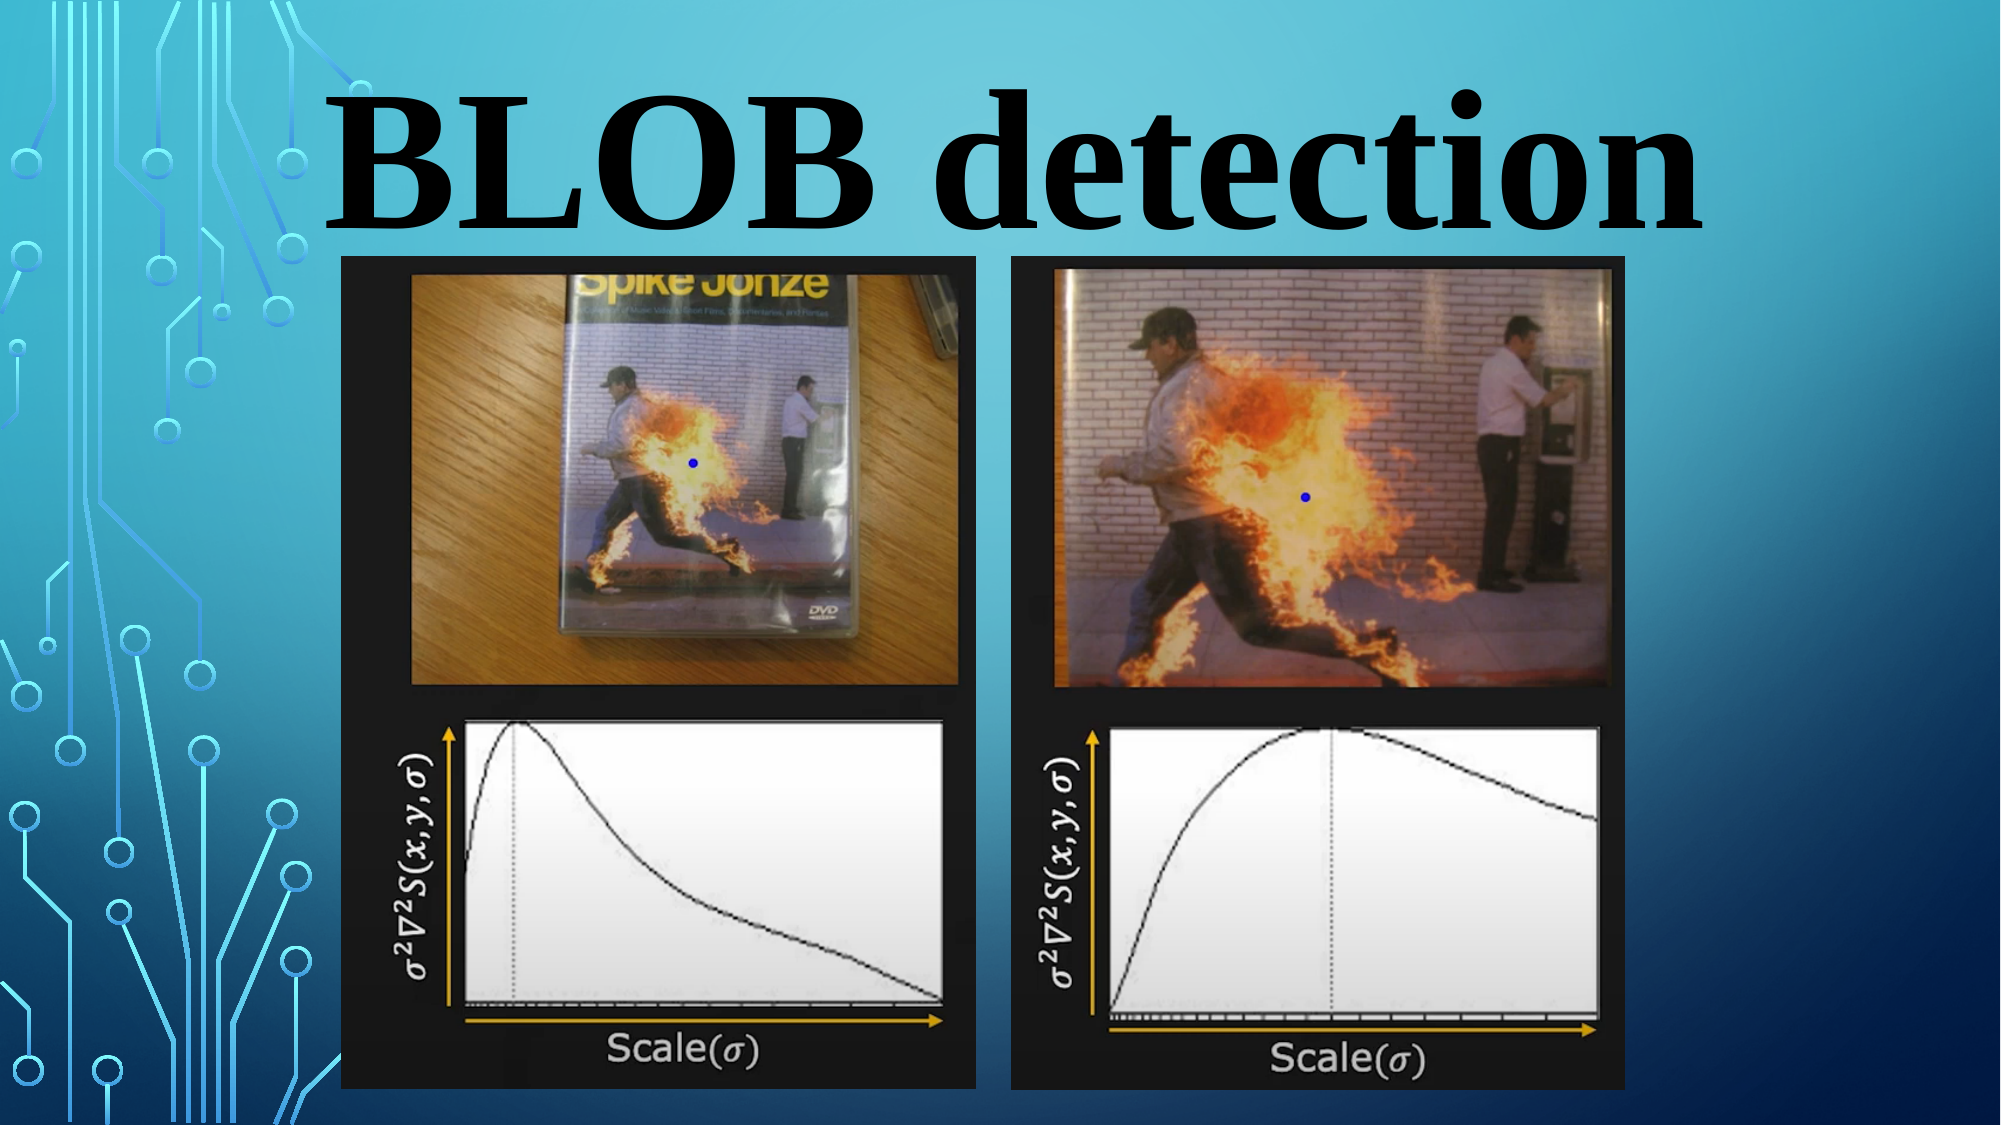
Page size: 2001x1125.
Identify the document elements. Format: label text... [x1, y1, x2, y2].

picture [1011, 256, 1626, 1091]
text_box BLOB detection [172, 20, 1857, 276]
picture [341, 256, 977, 1089]
